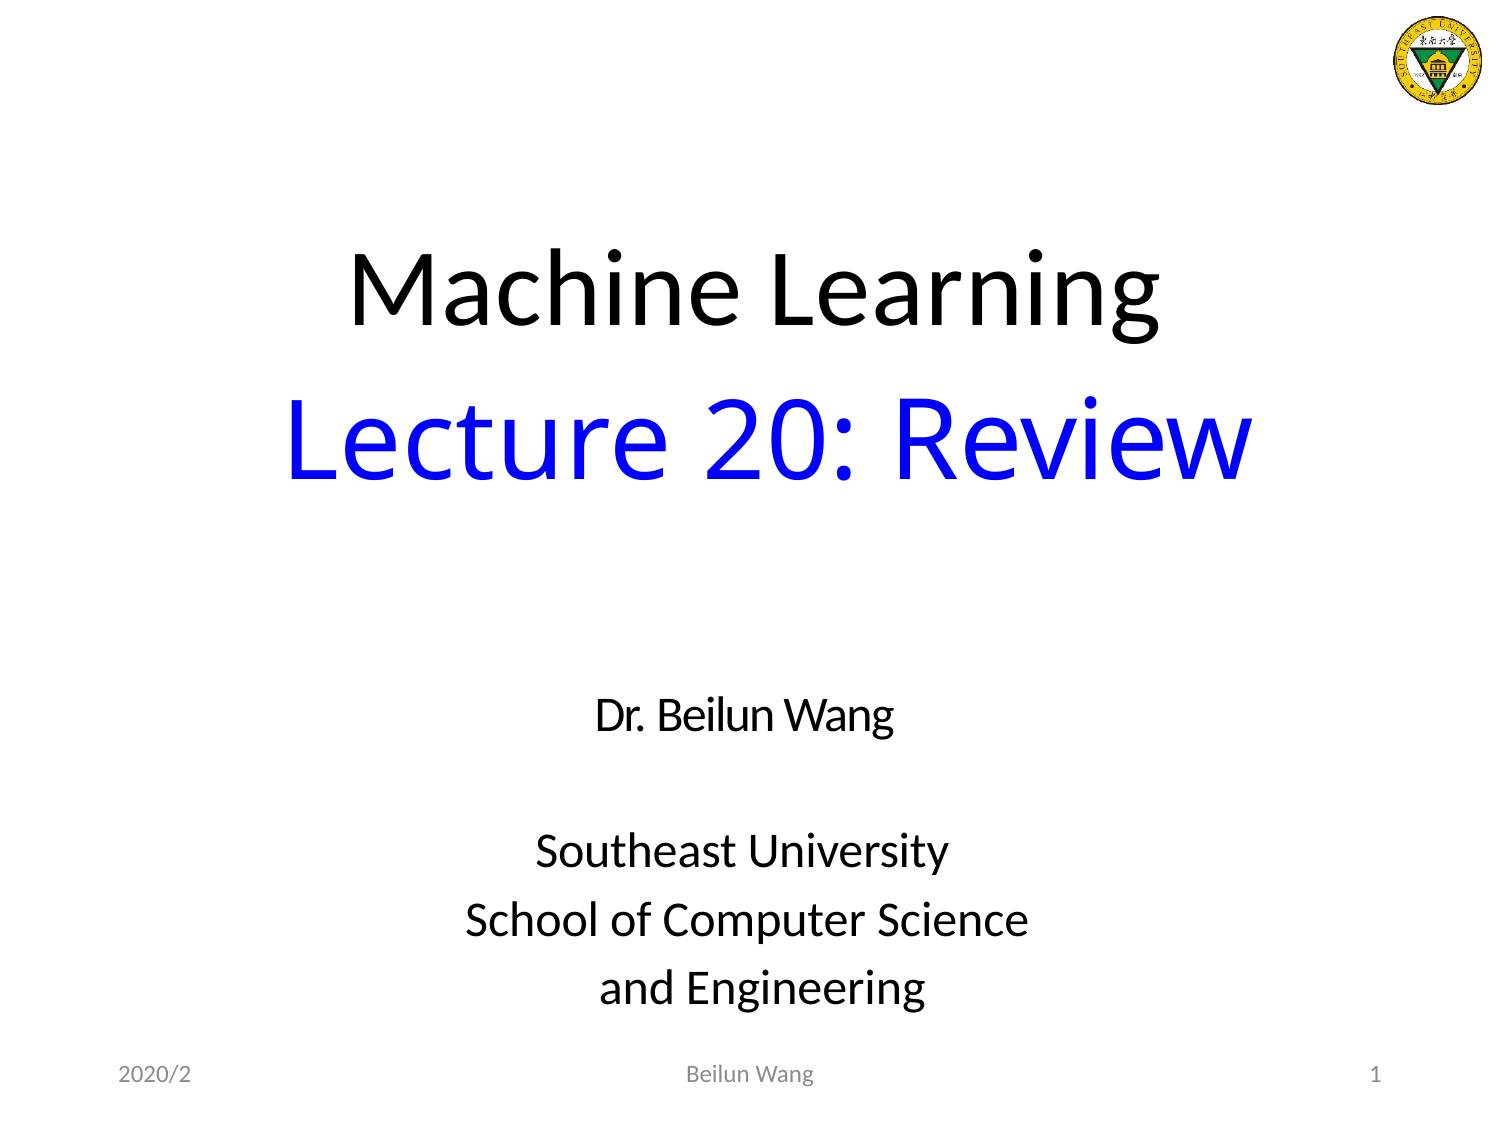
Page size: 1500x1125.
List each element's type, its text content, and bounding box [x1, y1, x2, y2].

text_box Lecture 20: Review [245, 365, 1288, 503]
text_box Dr. Beilun Wang Southeast University School of Computer Science and Engineering [297, 679, 1203, 1015]
slide_number 2020/2 [103, 1042, 441, 1103]
picture [1393, 16, 1482, 105]
text_box Machine Learning [0, 205, 1475, 348]
footer Beilun Wang [496, 1042, 1004, 1103]
slide_number 1 [1059, 1042, 1397, 1103]
